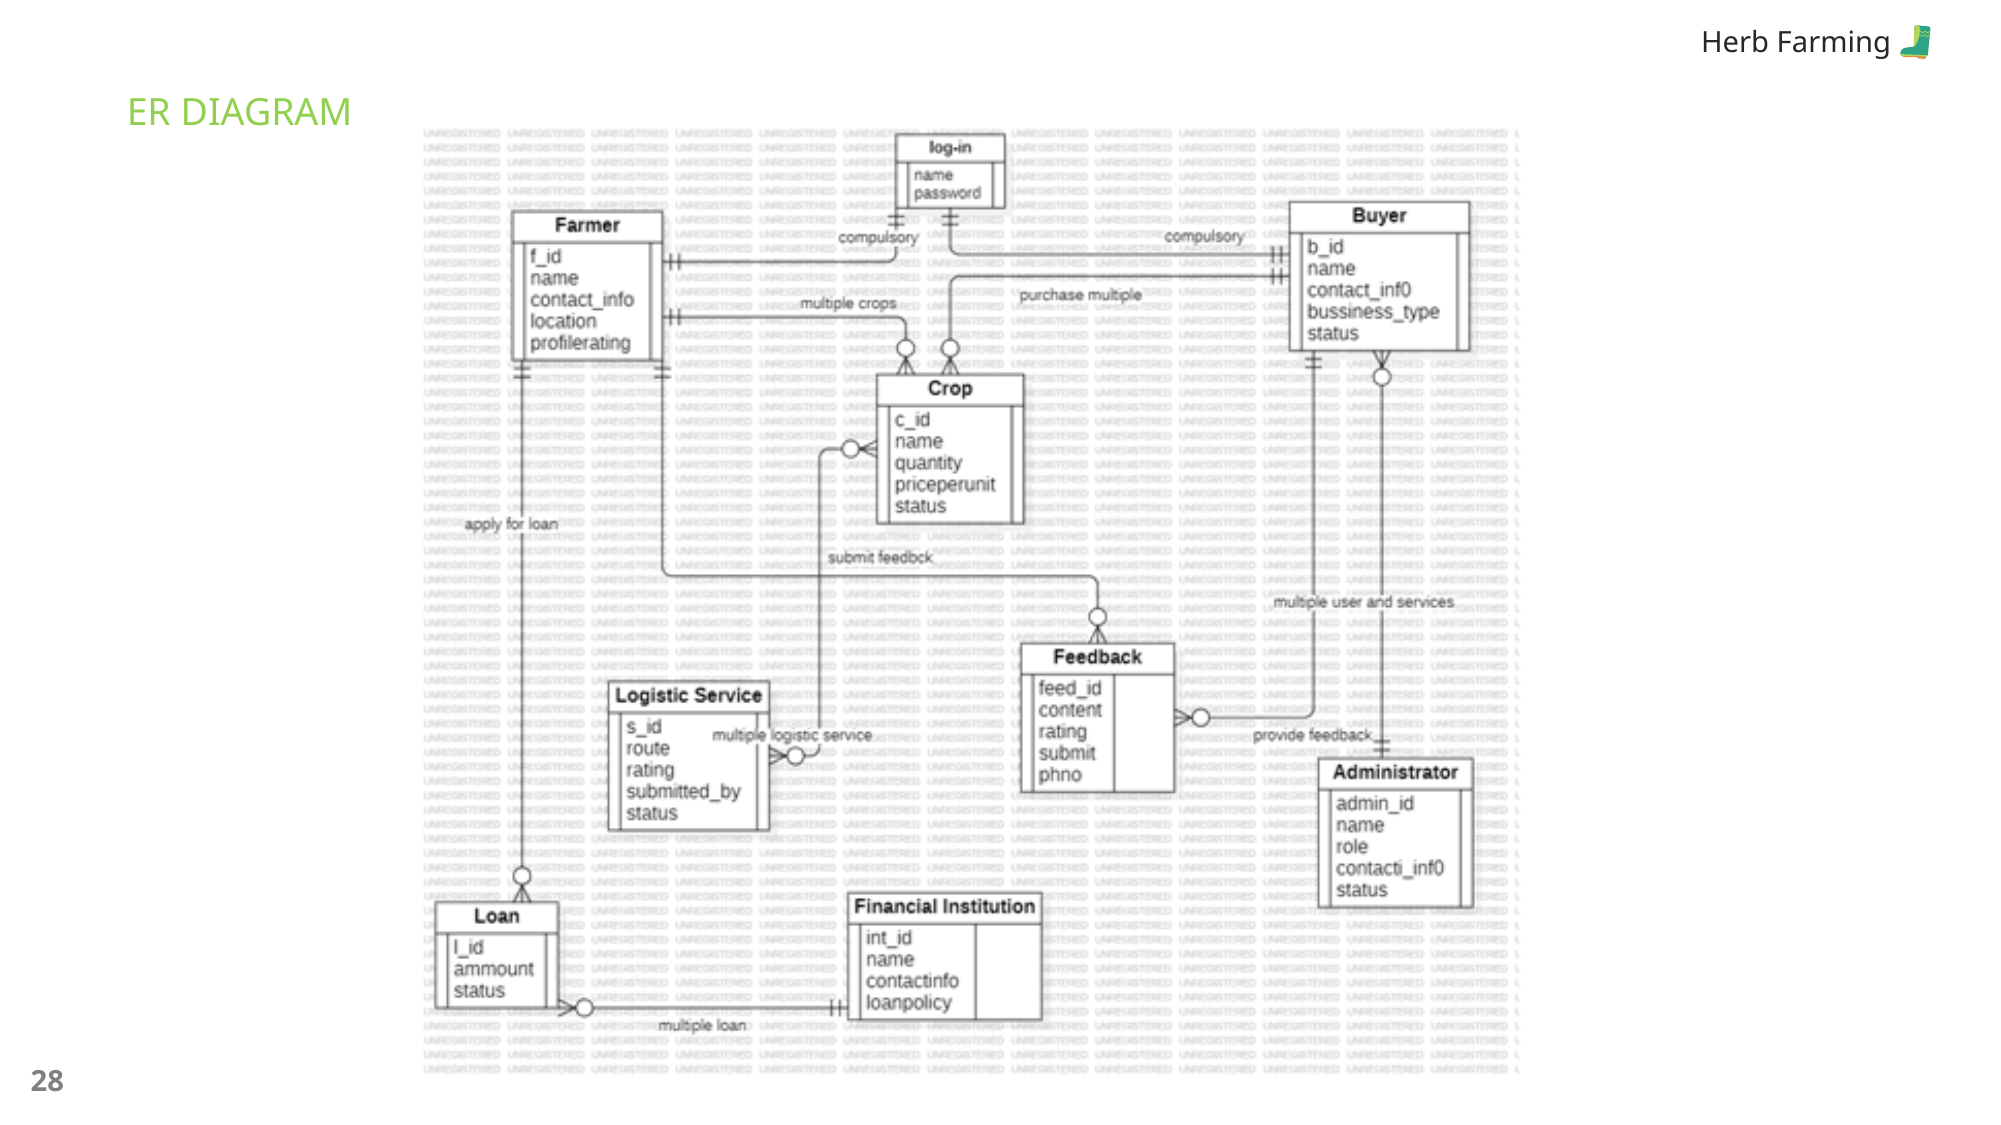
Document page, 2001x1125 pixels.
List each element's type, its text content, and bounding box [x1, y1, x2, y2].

picture [381, 117, 1574, 1089]
text_box ER DIAGRAM [112, 80, 368, 140]
